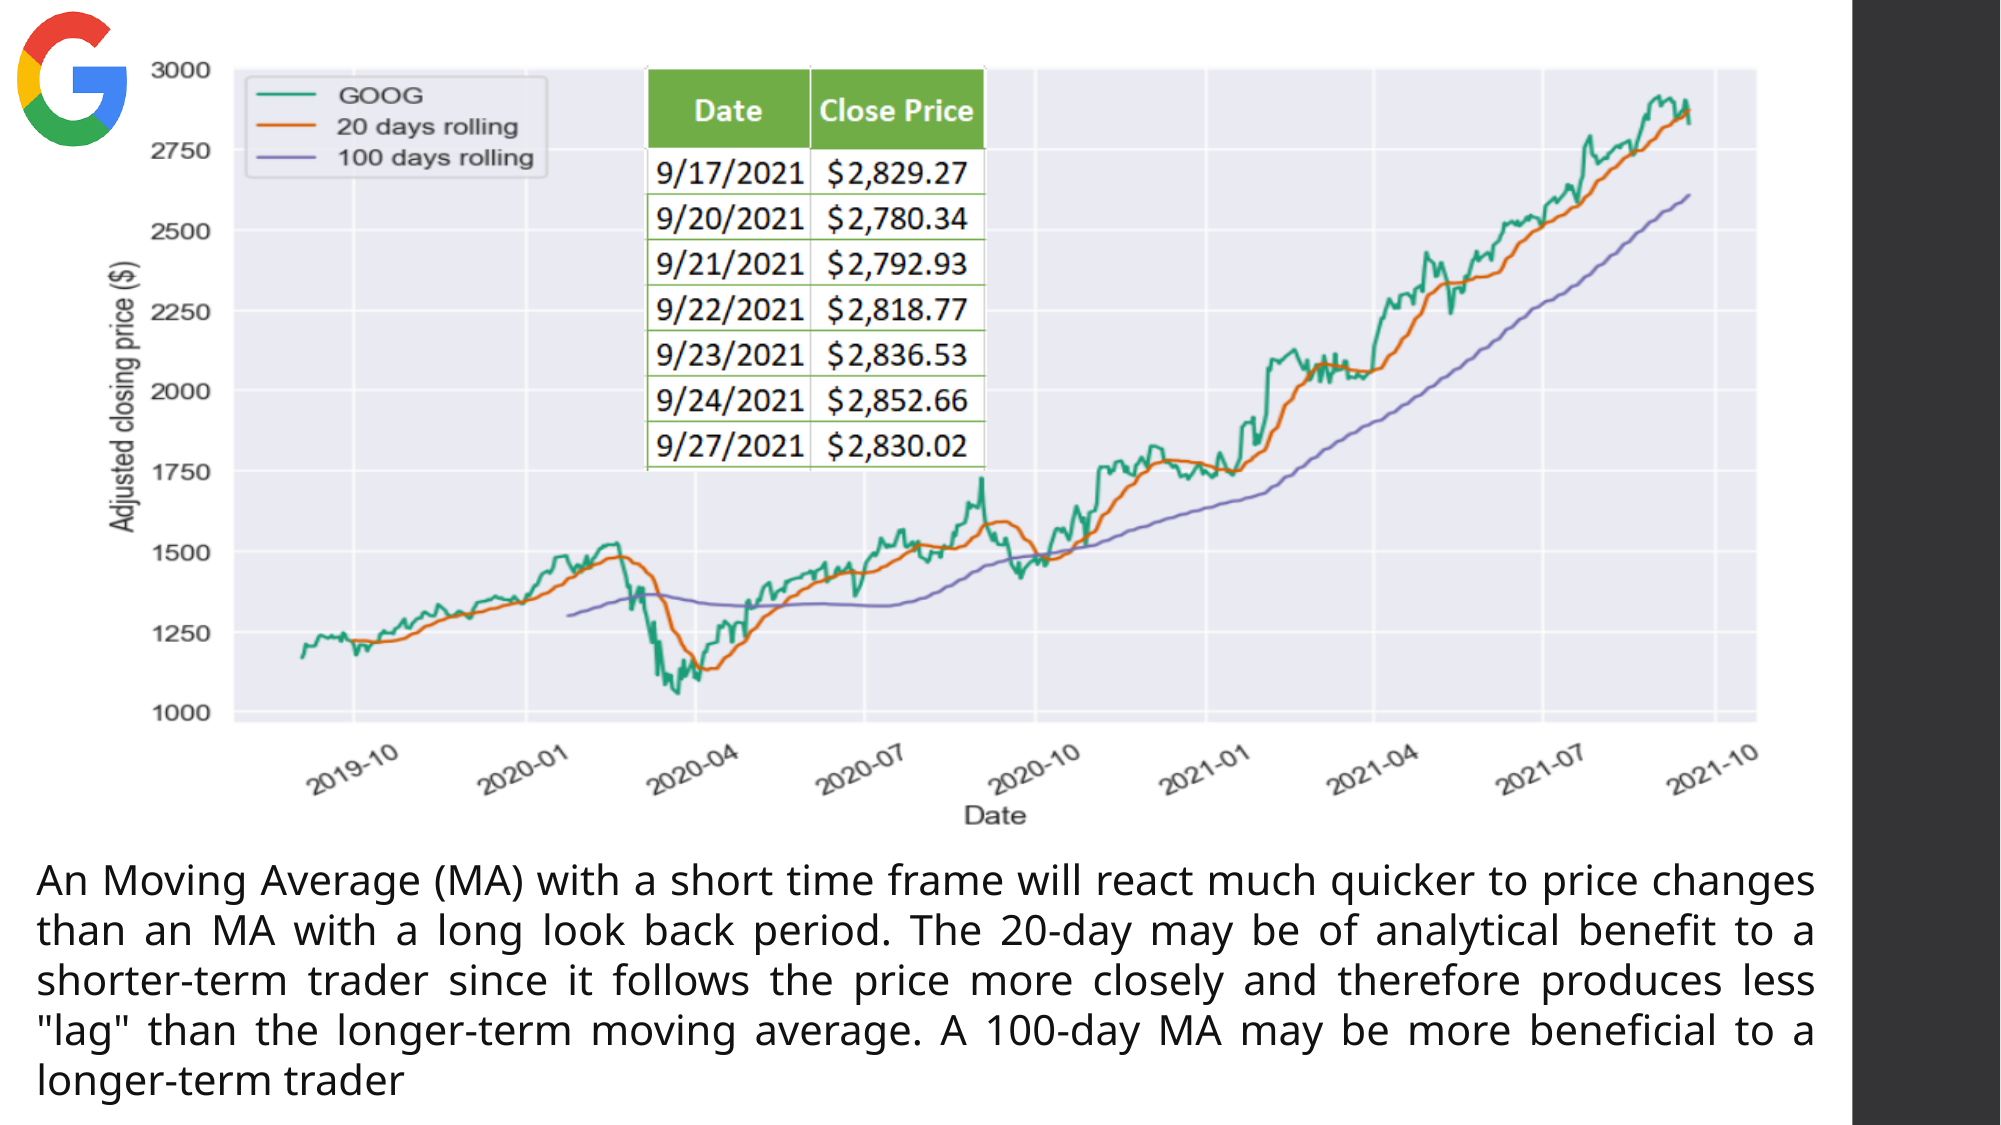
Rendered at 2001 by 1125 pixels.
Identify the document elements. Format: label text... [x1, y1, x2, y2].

picture [0, 0, 1797, 840]
text_box An Moving Average (MA) with a short time frame will react much quicker to price changes than an MA with a long look back period. The 20-day may be of analytical benefit to a shorter-term trader since it follows the price more closely and therefore produces less "lag" than the longer-term moving average. A 100-day MA may be more beneficial to a longer-term trader [21, 839, 1832, 1120]
